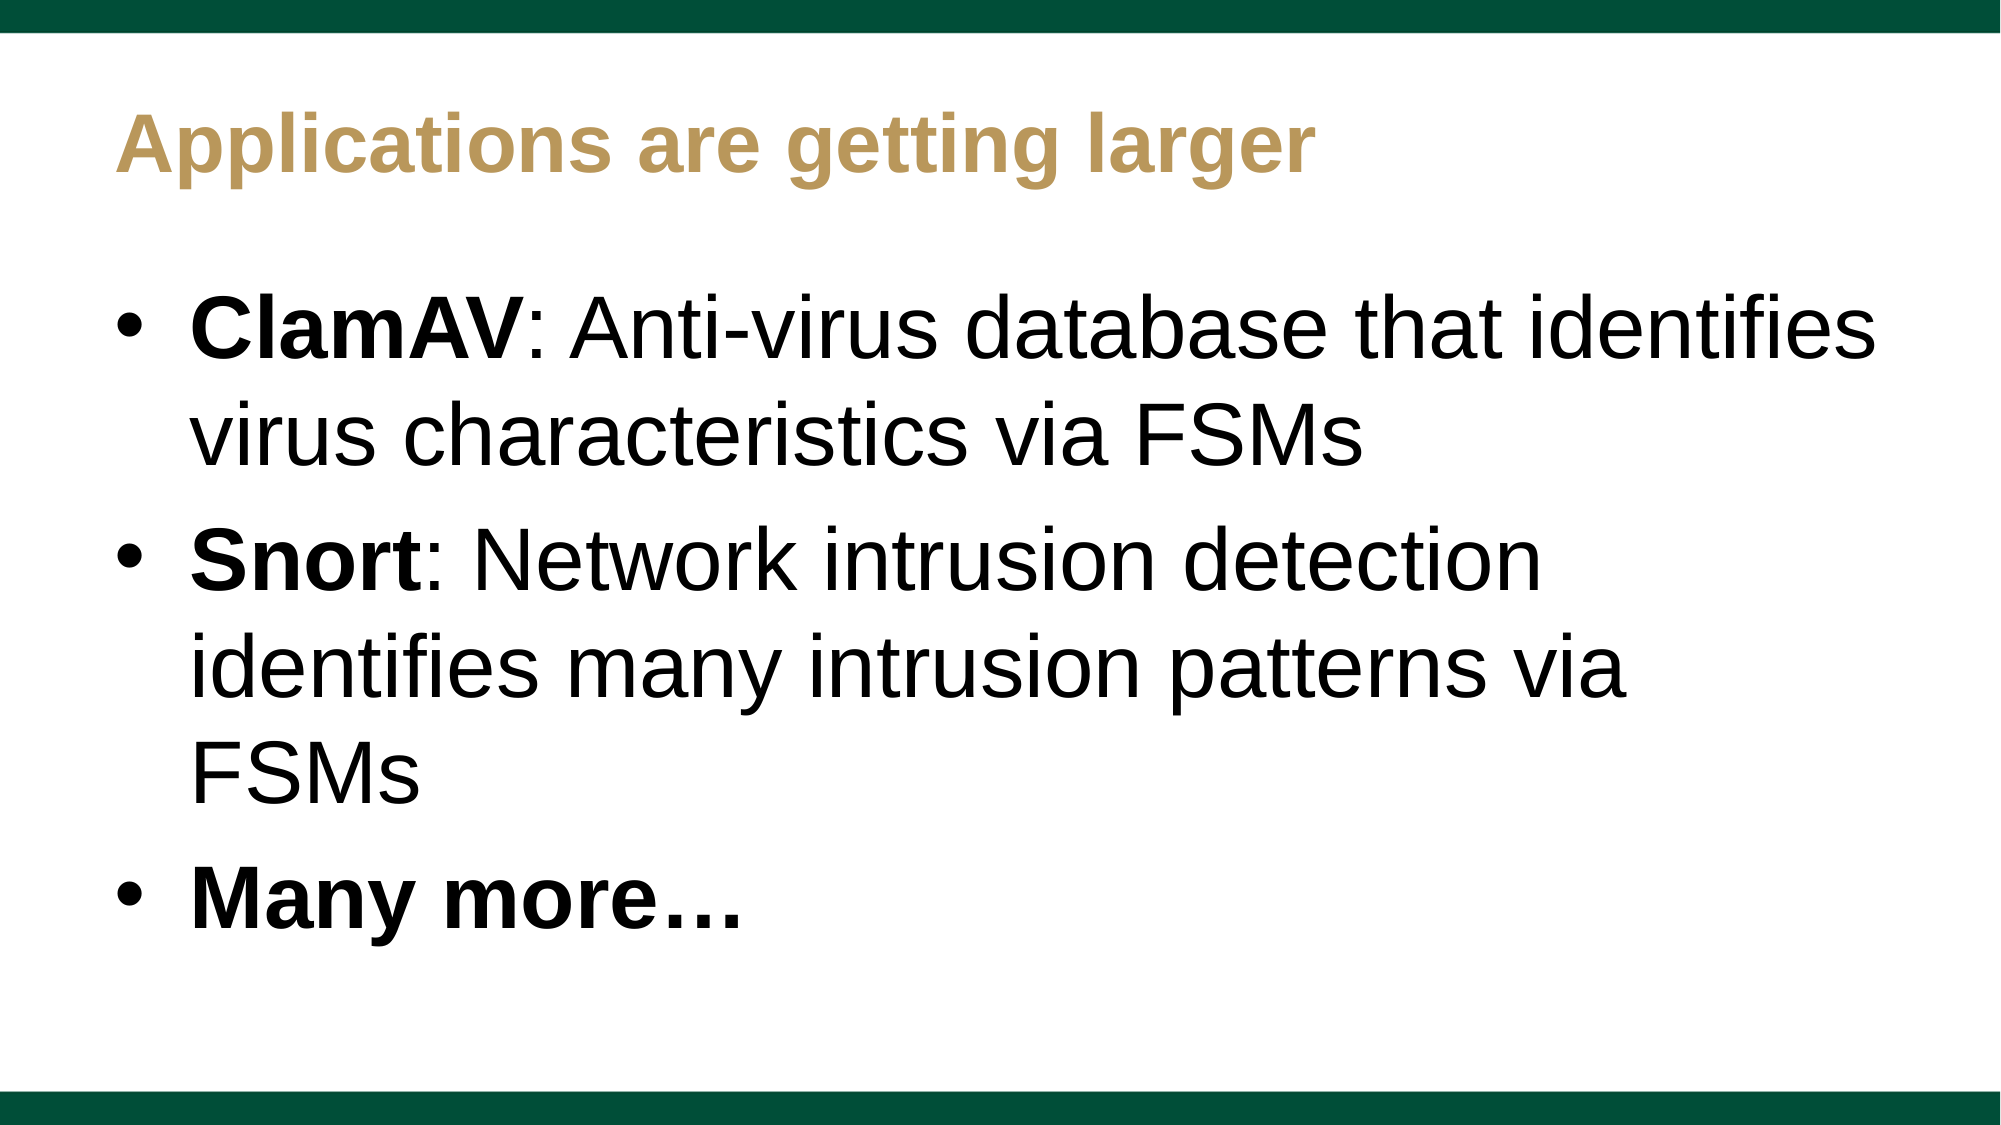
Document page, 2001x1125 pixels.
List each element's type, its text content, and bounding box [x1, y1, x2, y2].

list ClamAV: Anti-virus database that identifies virus characteristics via FSMs Snort: Network intrusion detection identifies many intrusion patterns via FSMs Many more… [99, 262, 1900, 1005]
title Applications are getting larger [99, 45, 1900, 233]
picture [0, 0, 2001, 1125]
